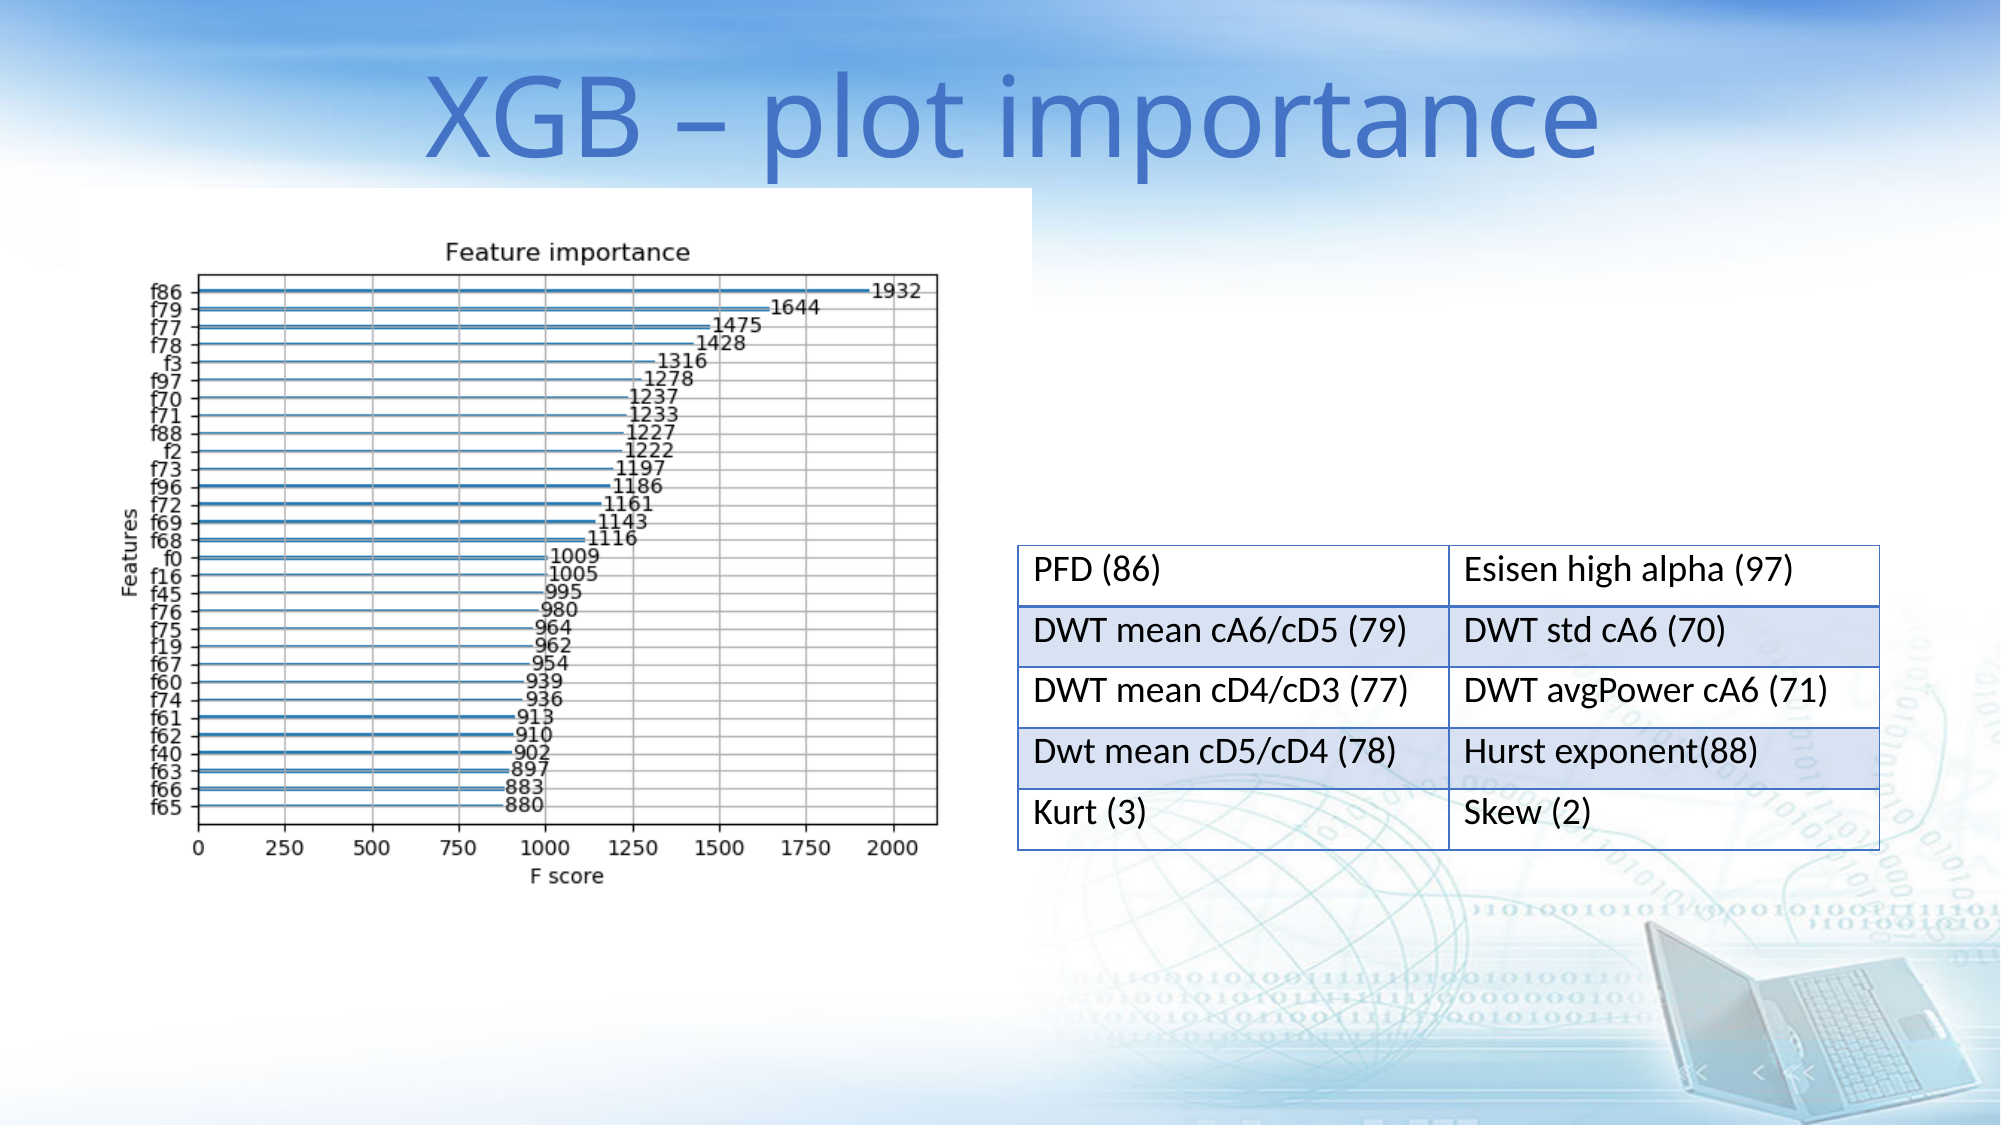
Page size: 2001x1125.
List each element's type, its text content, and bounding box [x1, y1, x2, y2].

table_cell DWT mean cA6/cD5 (79) [1032, 608, 1448, 666]
table_header Esisen high alpha (97) [1450, 546, 1879, 605]
table_cell Kurt (3) [1032, 790, 1448, 849]
table_cell DWT avgPower cA6 (71) [1450, 668, 1879, 727]
table_header PFD (86) [1032, 546, 1448, 605]
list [79, 188, 1032, 903]
table_cell Dwt mean cD5/cD4 (78) [1032, 729, 1448, 788]
picture [0, 0, 2001, 1125]
table_cell Hurst exponent(88) [1450, 729, 1879, 788]
table_cell DWT std cA6 (70) [1450, 608, 1879, 666]
table_cell DWT mean cD4/cD3 (77) [1032, 668, 1448, 727]
table_cell Skew (2) [1450, 790, 1879, 849]
text_box XGB – plot importance [0, 37, 2000, 187]
